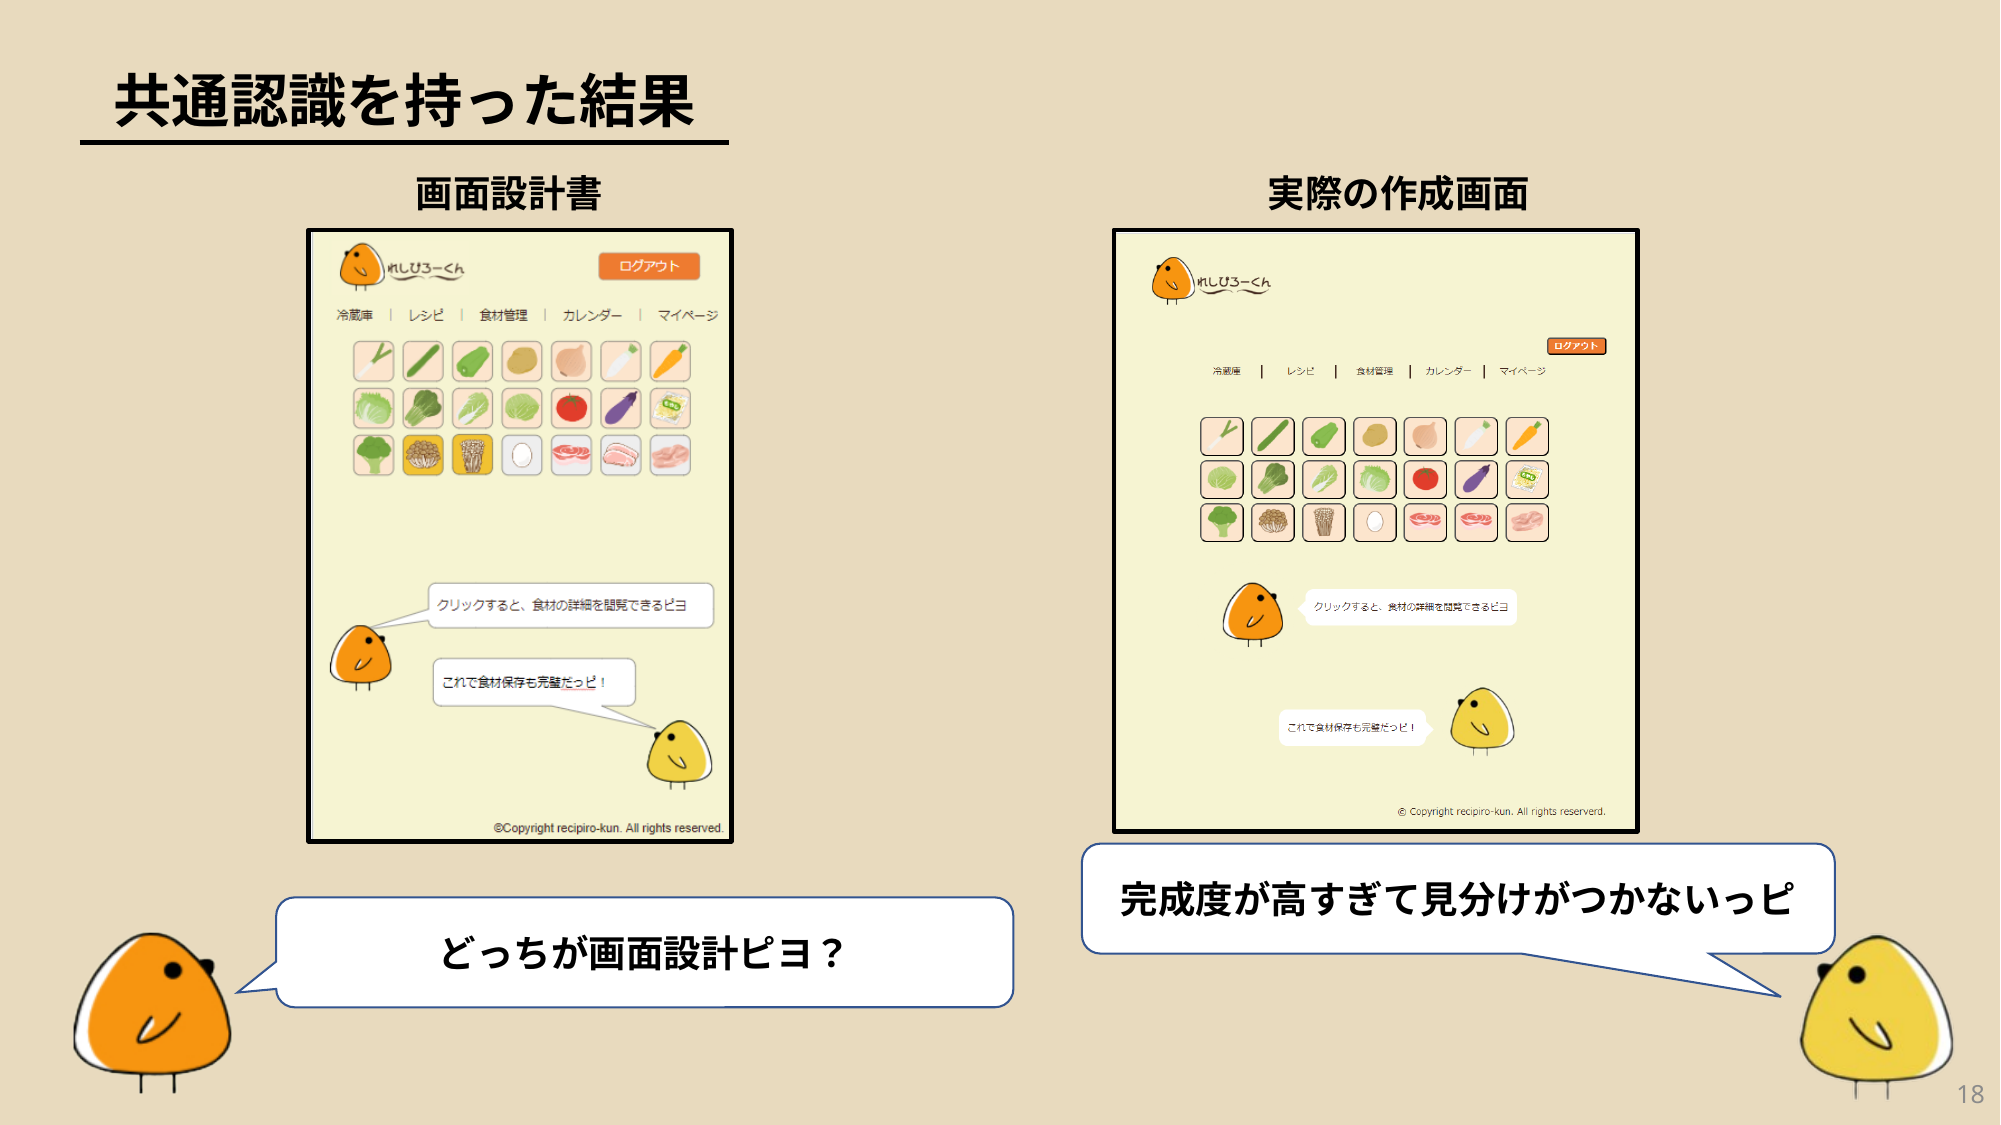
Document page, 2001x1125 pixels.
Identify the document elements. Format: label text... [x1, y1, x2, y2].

text_box 共通認識を持った結果 [98, 56, 763, 142]
text_box 実際の作成画面 [1252, 162, 1582, 223]
picture [32, 892, 265, 1125]
picture [1778, 925, 1968, 1065]
picture [310, 232, 729, 839]
slide_number 18 [1550, 1065, 2000, 1125]
picture [1116, 232, 1635, 829]
text_box 完成度が高すぎて見分けがつかないっピ [1080, 842, 1836, 998]
text_box どっちが画面設計ピヨ？ [234, 896, 1015, 1009]
text_box 画面設計書 [401, 162, 671, 223]
